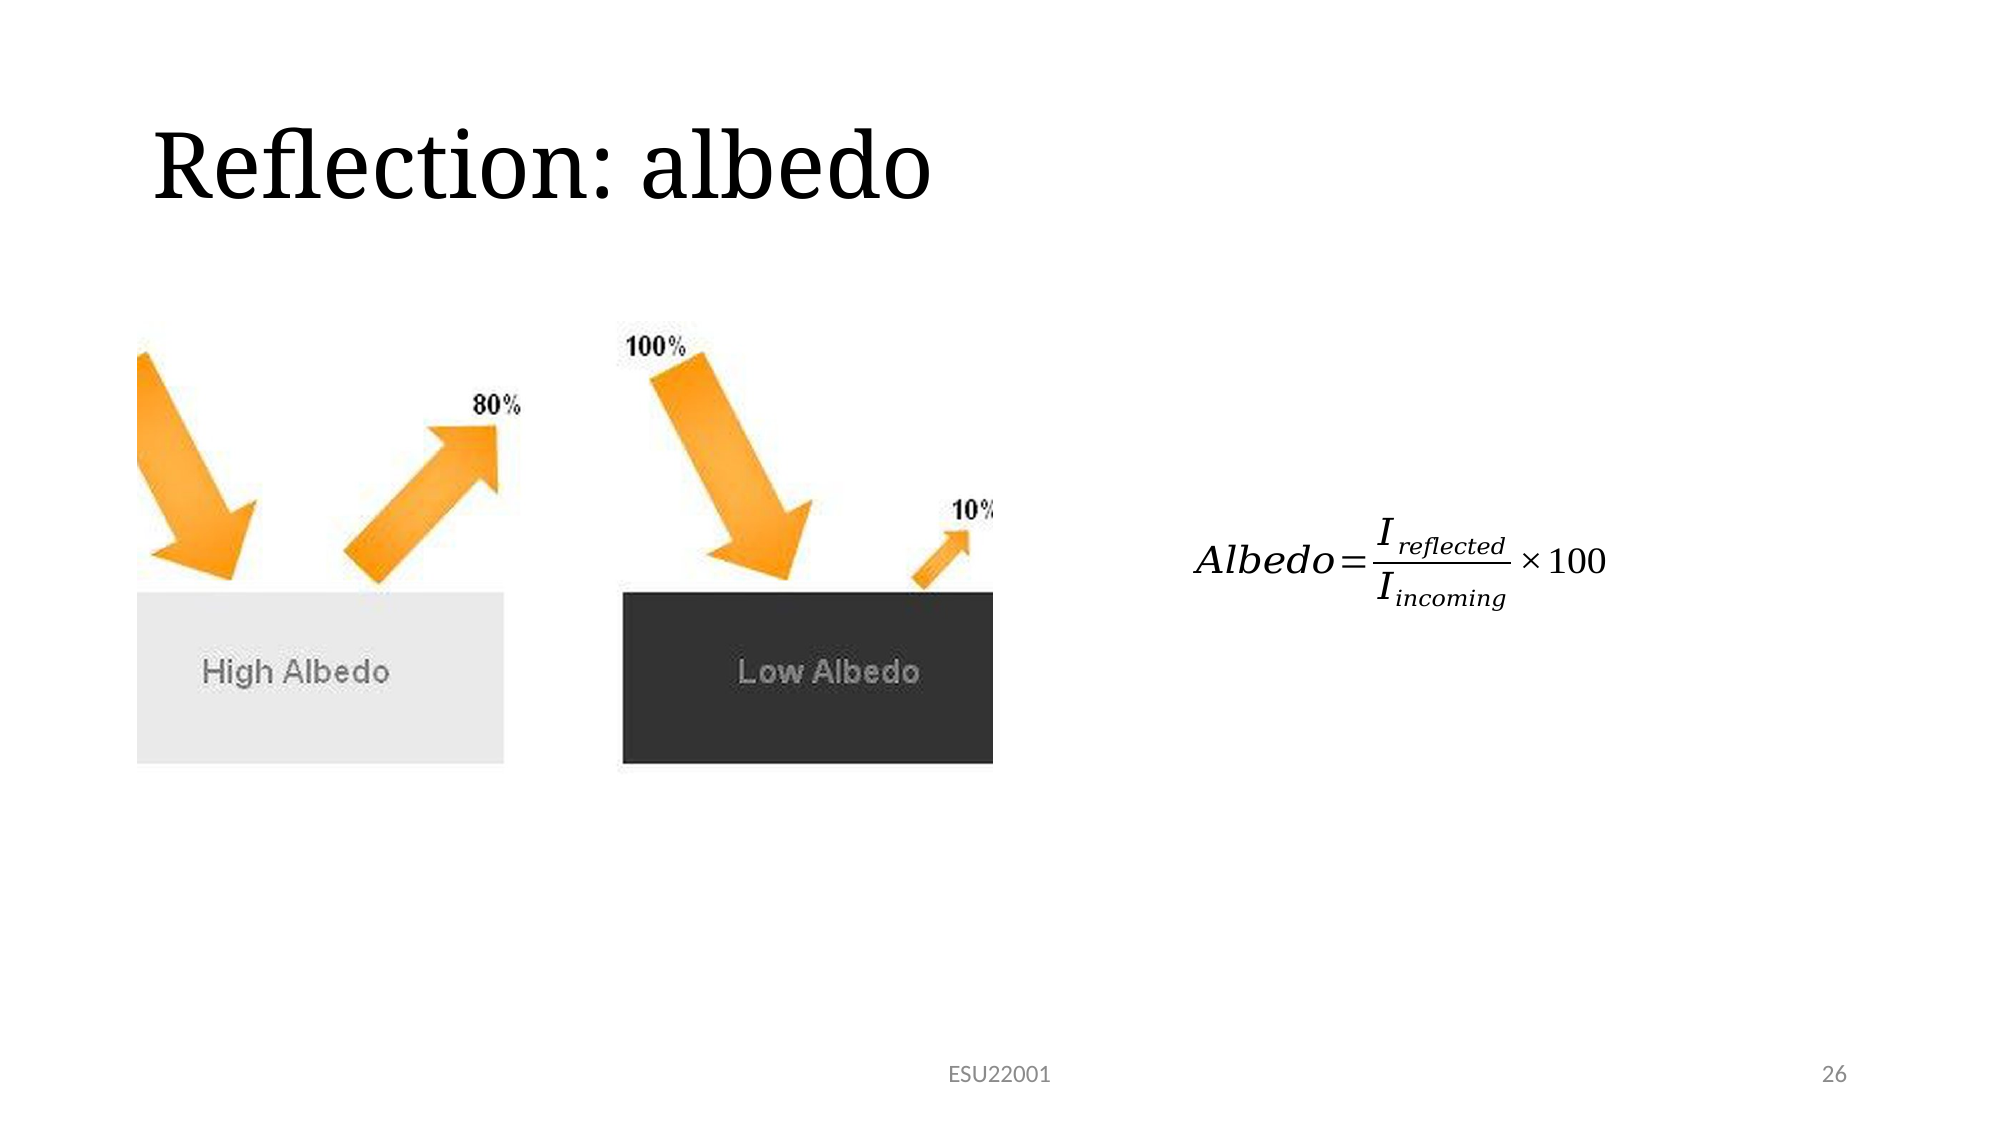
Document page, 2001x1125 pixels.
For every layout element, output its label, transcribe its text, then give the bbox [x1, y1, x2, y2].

slide_number 26 [1412, 1042, 1863, 1103]
picture [137, 321, 993, 804]
title Reflection: albedo [137, 59, 1863, 278]
footer ESU22001 [662, 1042, 1338, 1103]
